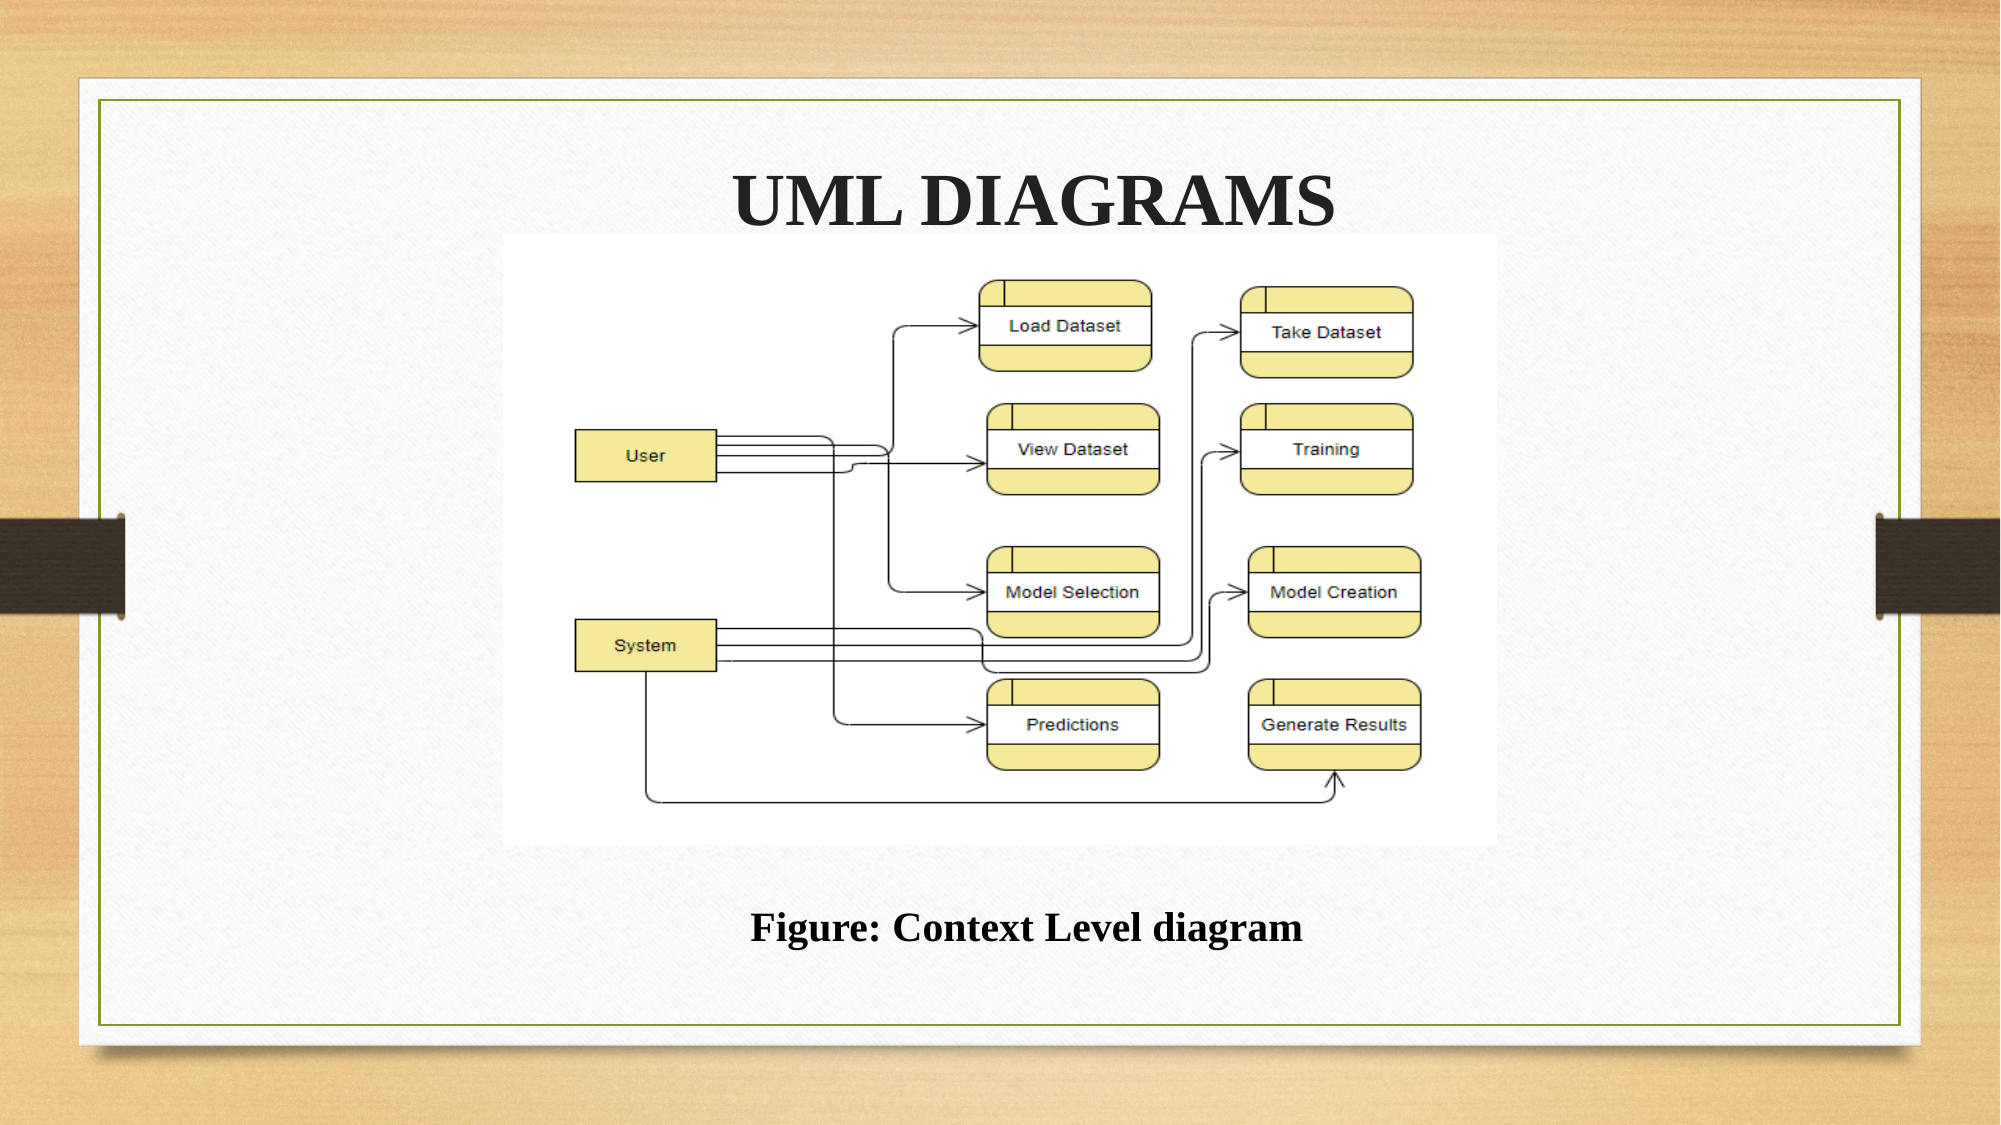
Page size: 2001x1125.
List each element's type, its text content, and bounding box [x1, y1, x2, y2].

picture [0, 0, 2001, 1125]
text_box Figure: Context Level diagram [725, 891, 1328, 957]
text_box UML DIAGRAMS [254, 80, 1665, 233]
